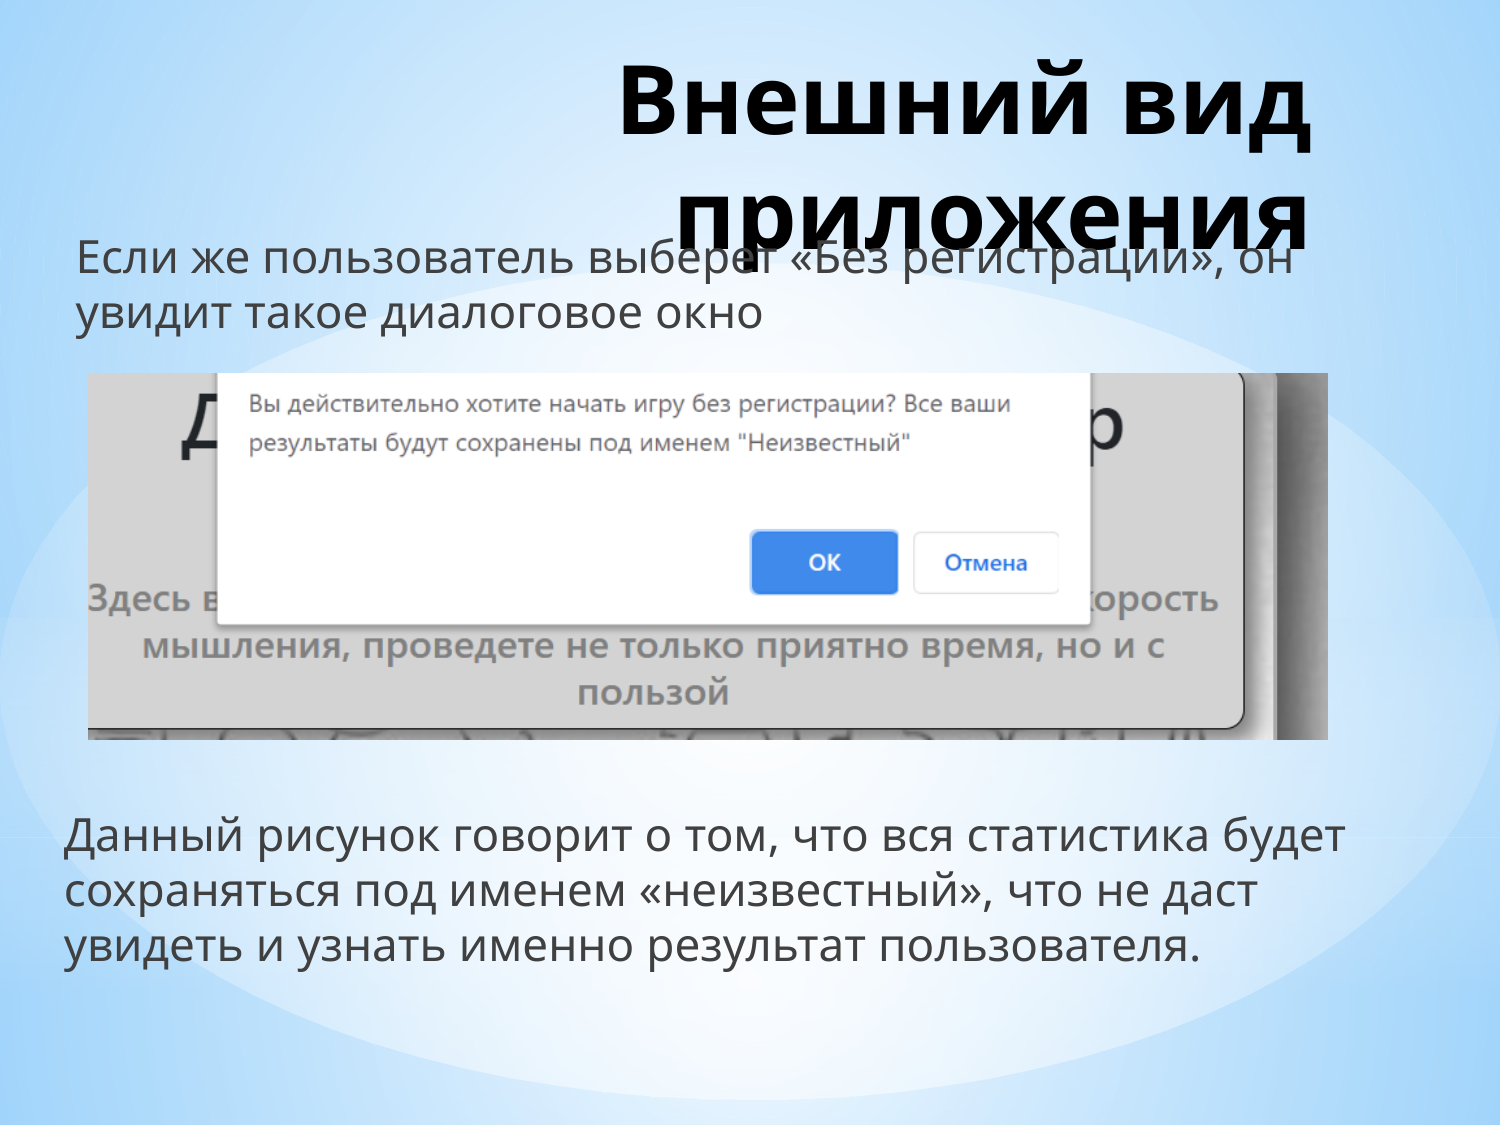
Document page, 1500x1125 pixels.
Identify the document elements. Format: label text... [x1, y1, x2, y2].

list Если же пользователь выберет «Без регистрации», он увидит такое диалоговое окно [53, 219, 1412, 445]
picture [88, 373, 1328, 740]
text_box Данный рисунок говорит о том, что вся статистика будет сохраняться под именем «неизвестный», что не даст увидеть и узнать именно результат пользователя. [41, 798, 1400, 1024]
title Внешний вид приложения [41, 30, 1328, 219]
